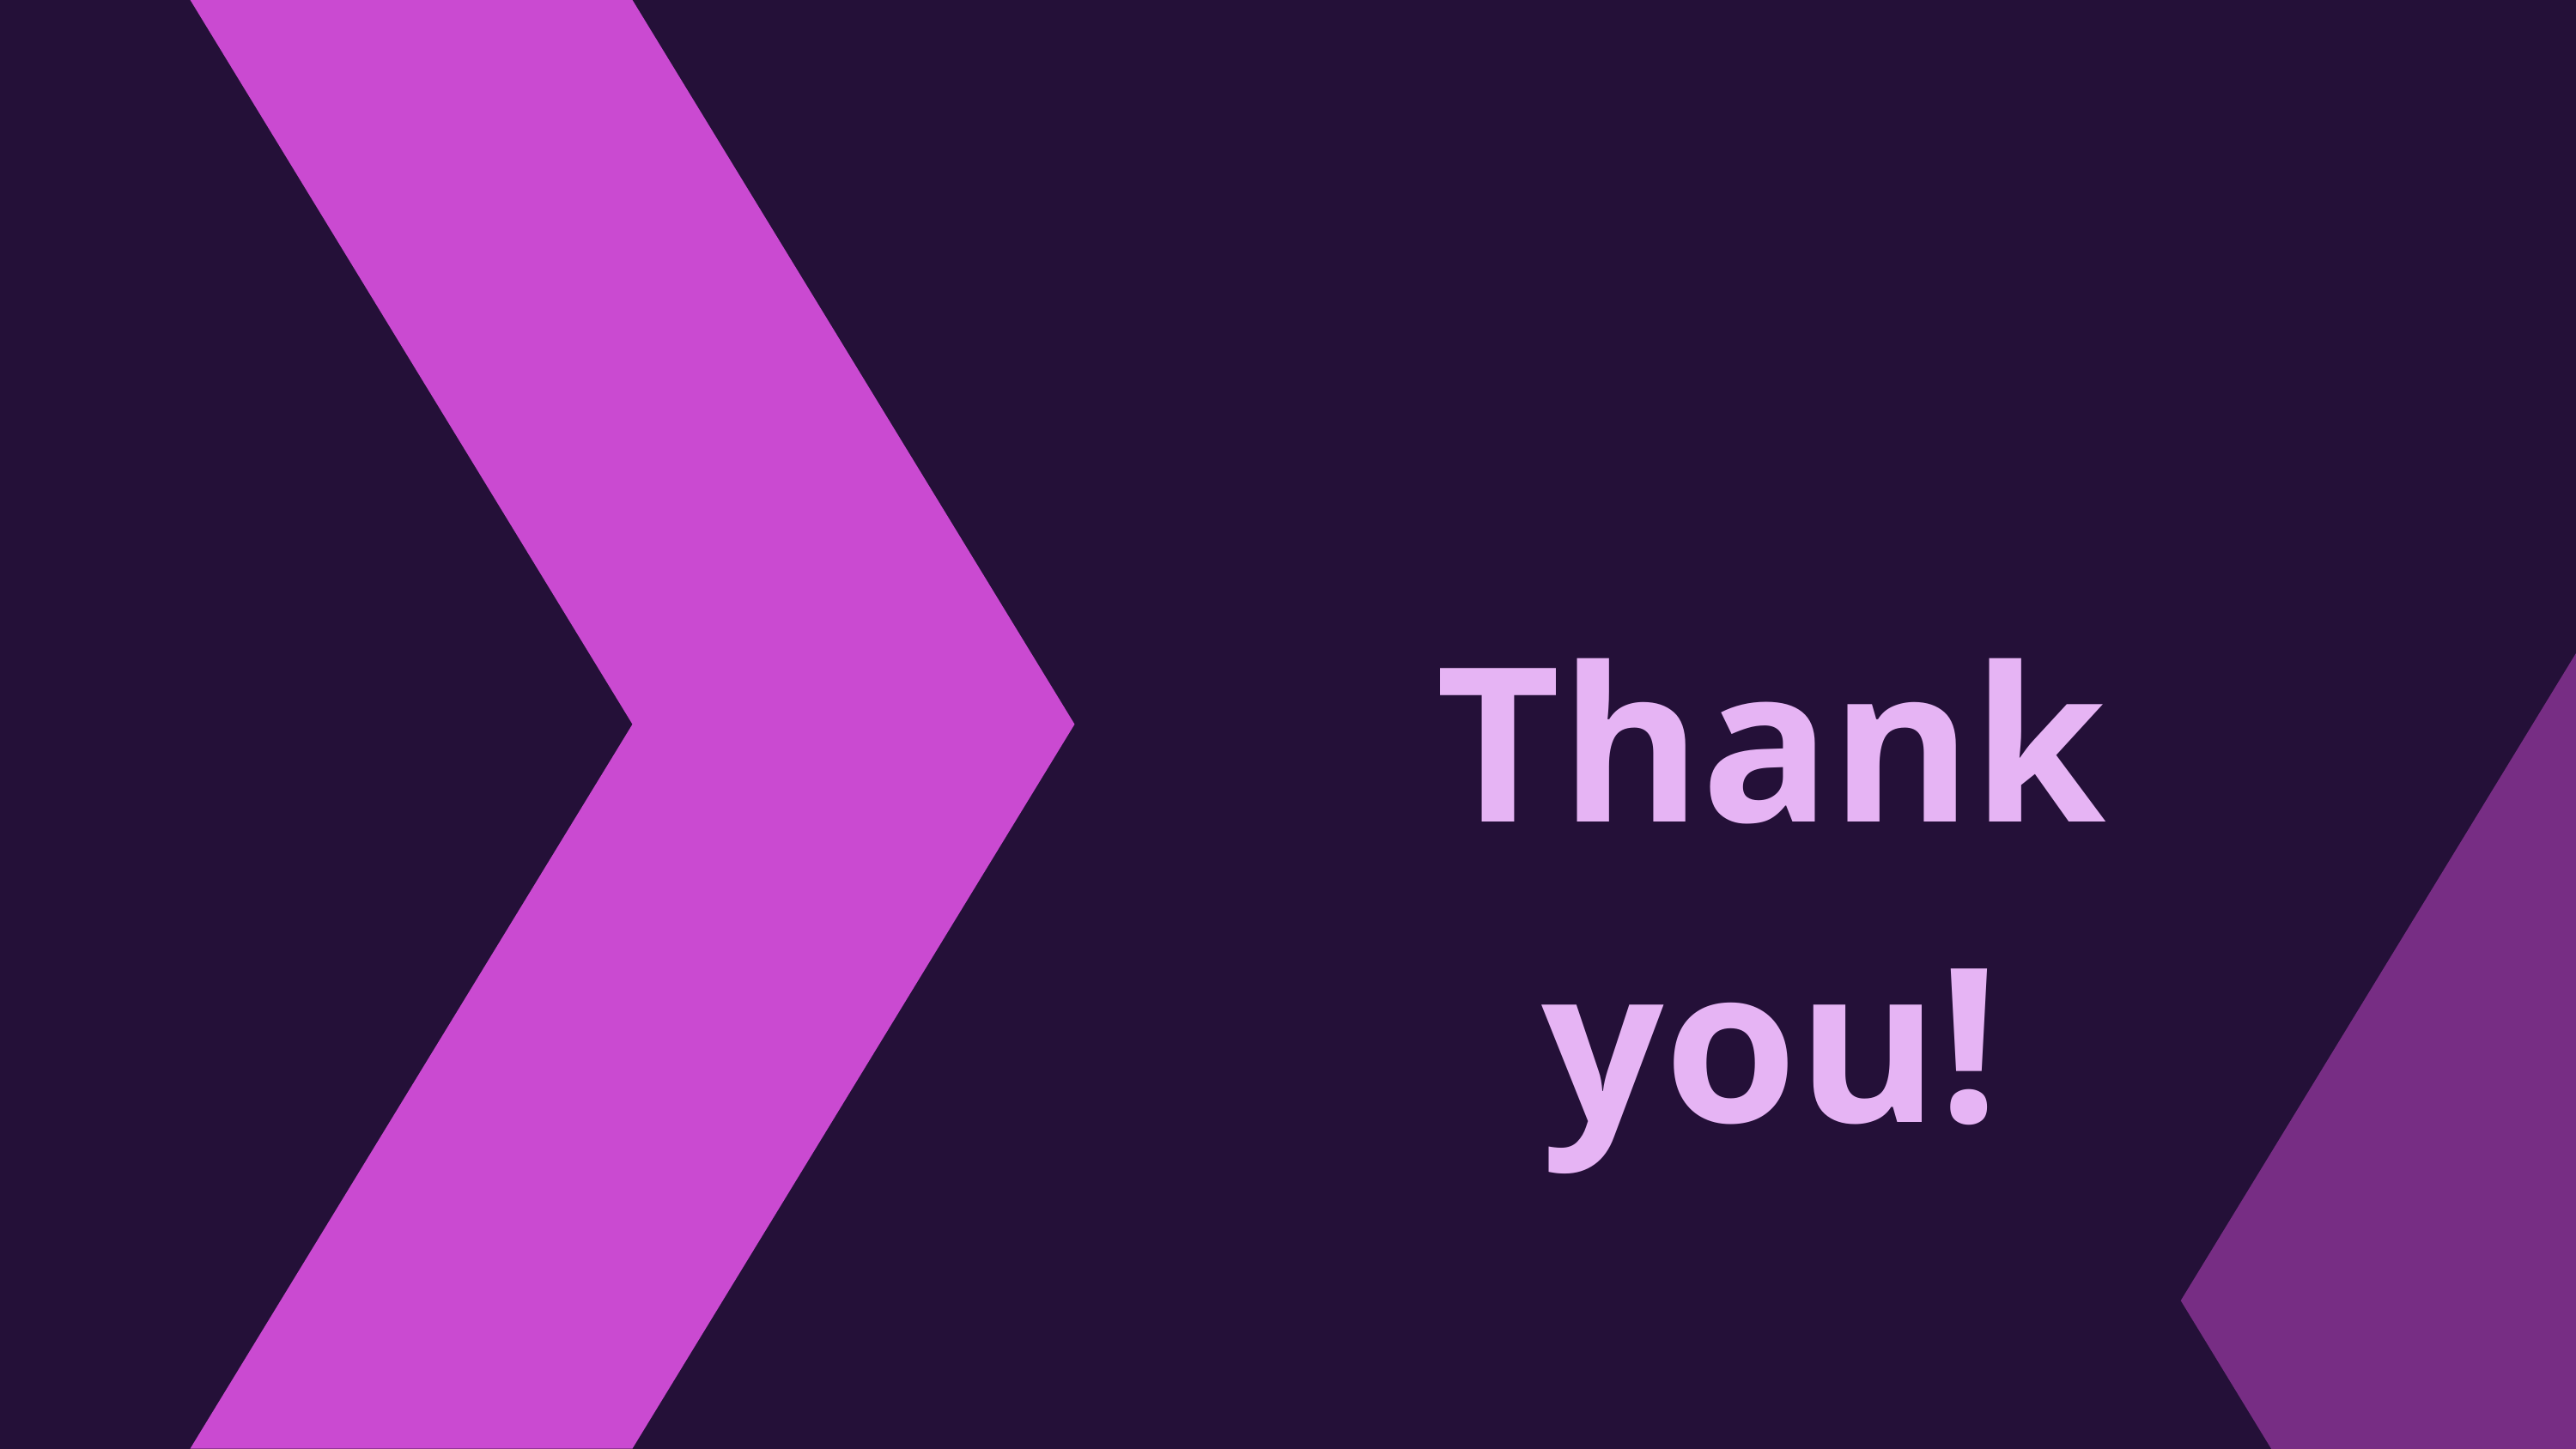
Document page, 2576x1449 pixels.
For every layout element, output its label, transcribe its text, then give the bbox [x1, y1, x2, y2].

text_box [2180, 576, 2576, 1449]
text_box Thank you! [1198, 563, 2344, 1166]
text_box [190, 0, 1075, 1449]
